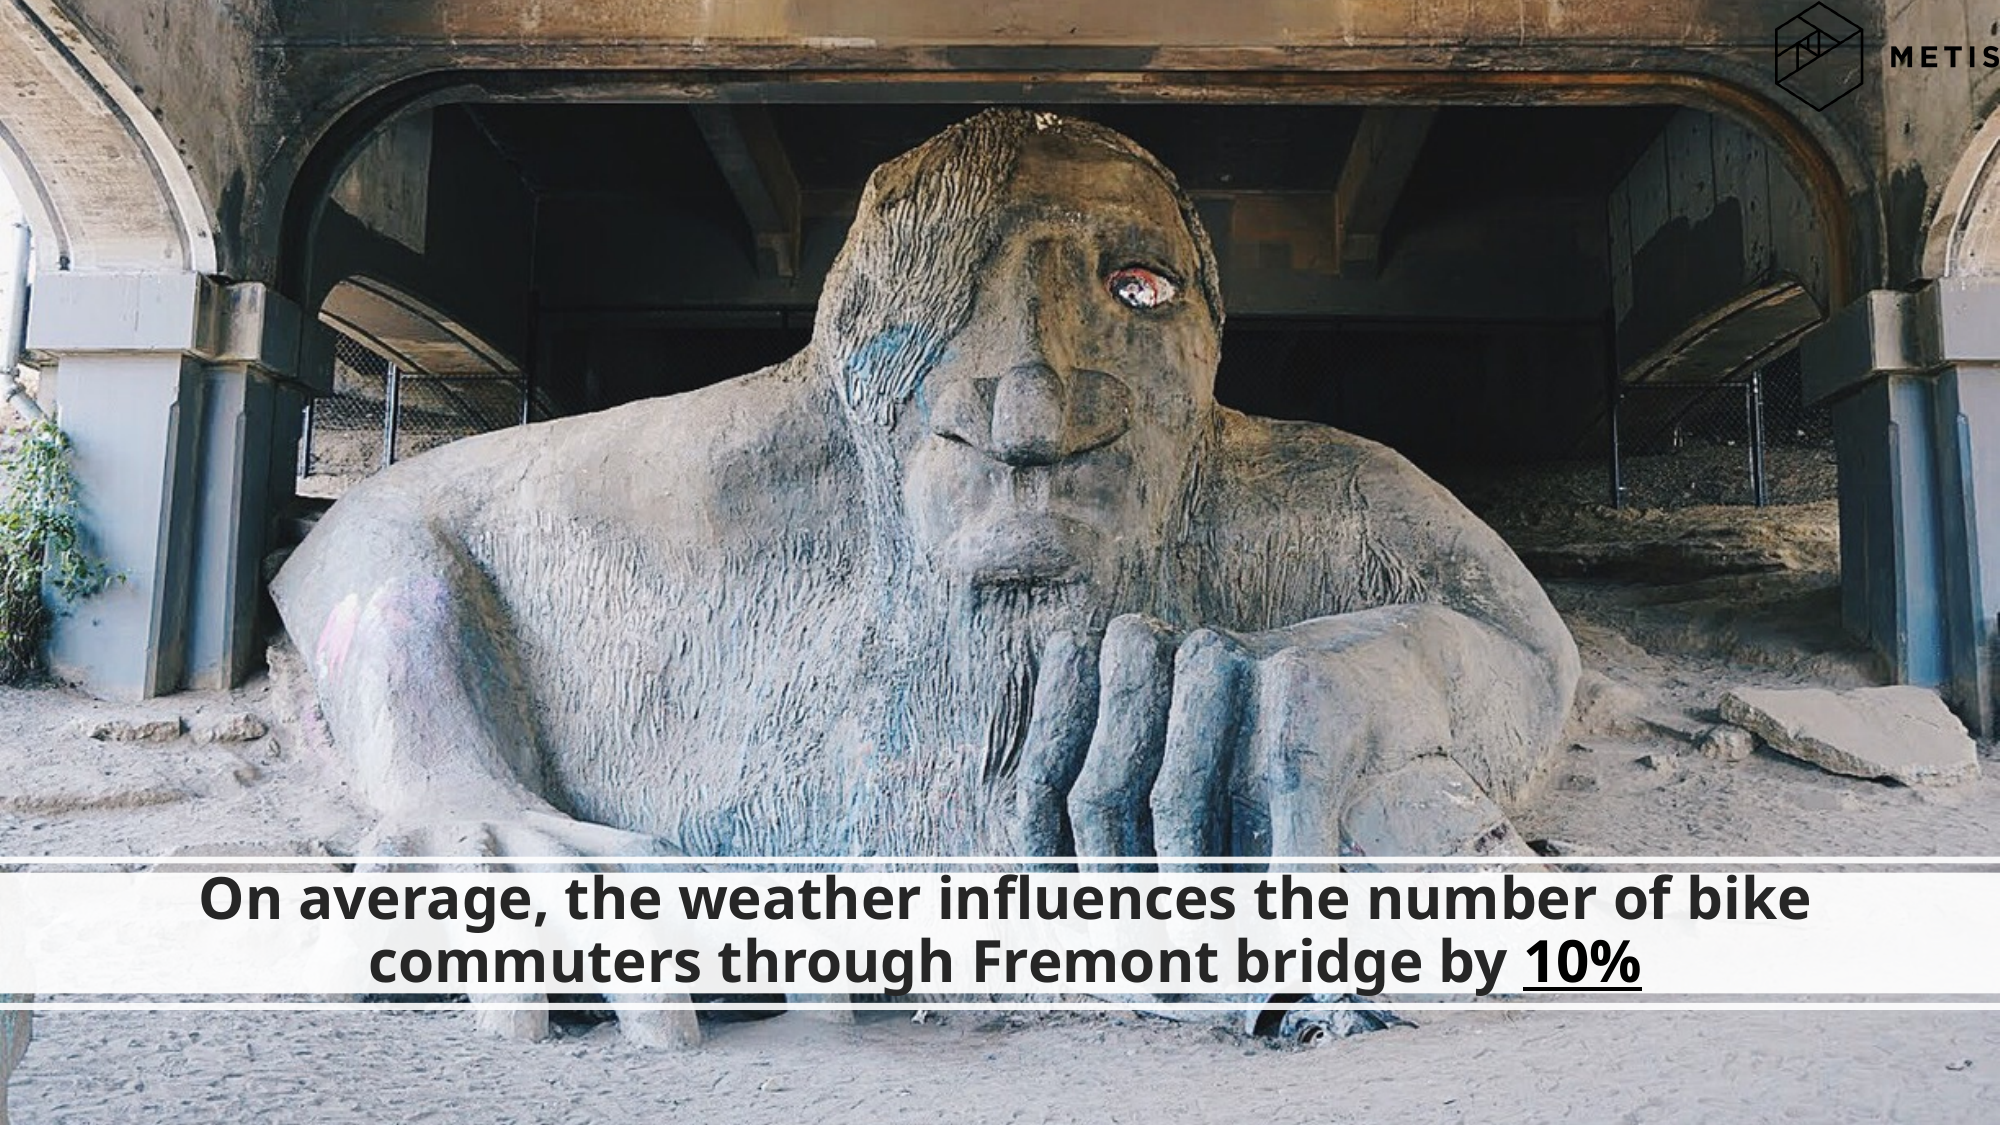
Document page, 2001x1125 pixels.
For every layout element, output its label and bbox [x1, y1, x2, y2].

picture [0, 0, 2000, 859]
list [1775, 1, 1999, 112]
picture [0, 860, 2000, 1006]
picture [0, 1007, 2000, 1125]
